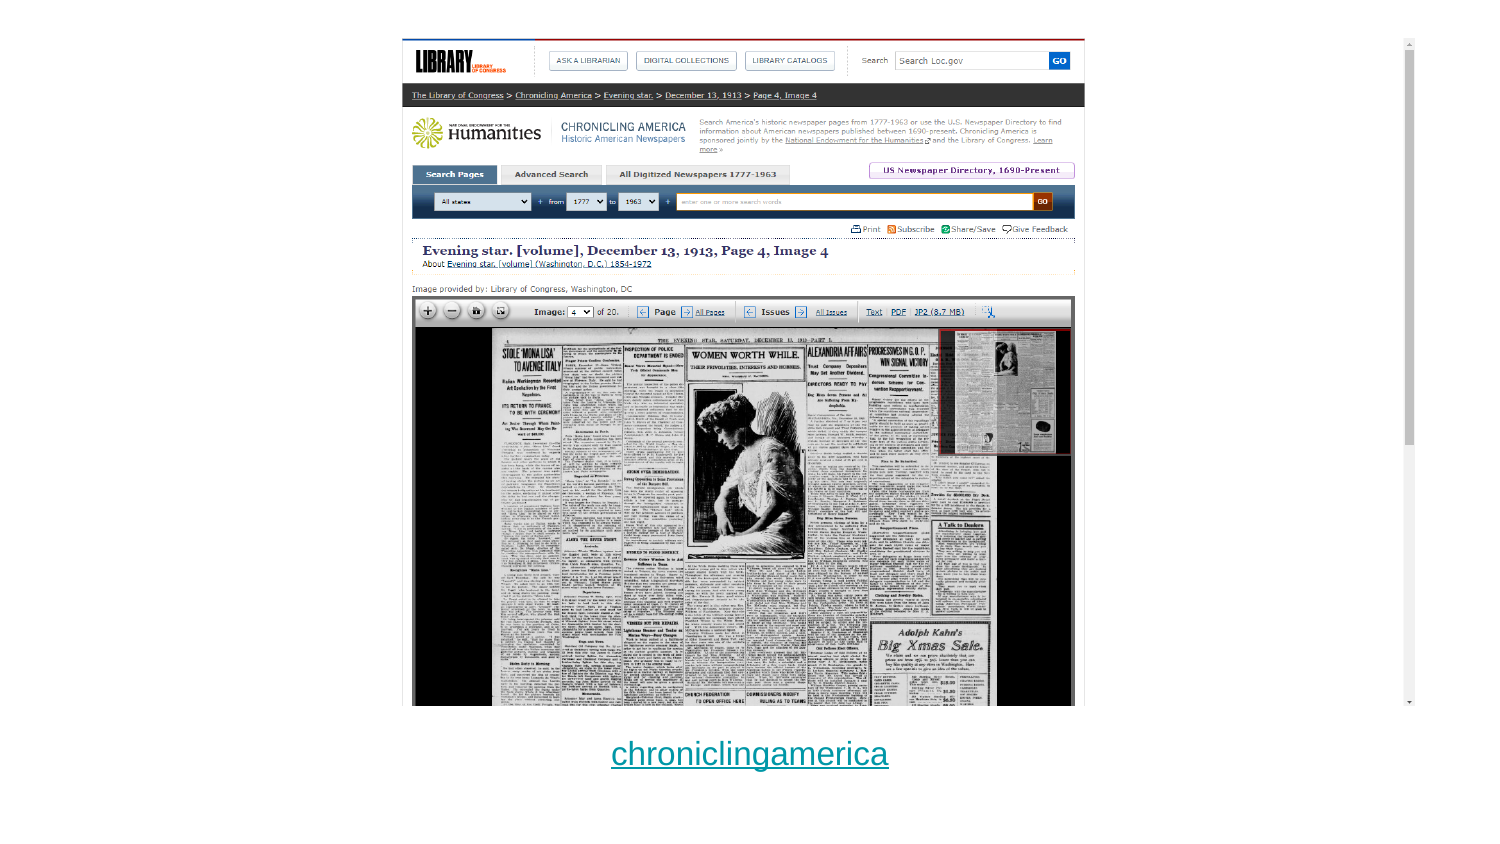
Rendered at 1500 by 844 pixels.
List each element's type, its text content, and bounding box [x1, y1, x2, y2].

picture [85, 38, 1415, 706]
text_box chroniclingamerica [541, 717, 959, 844]
